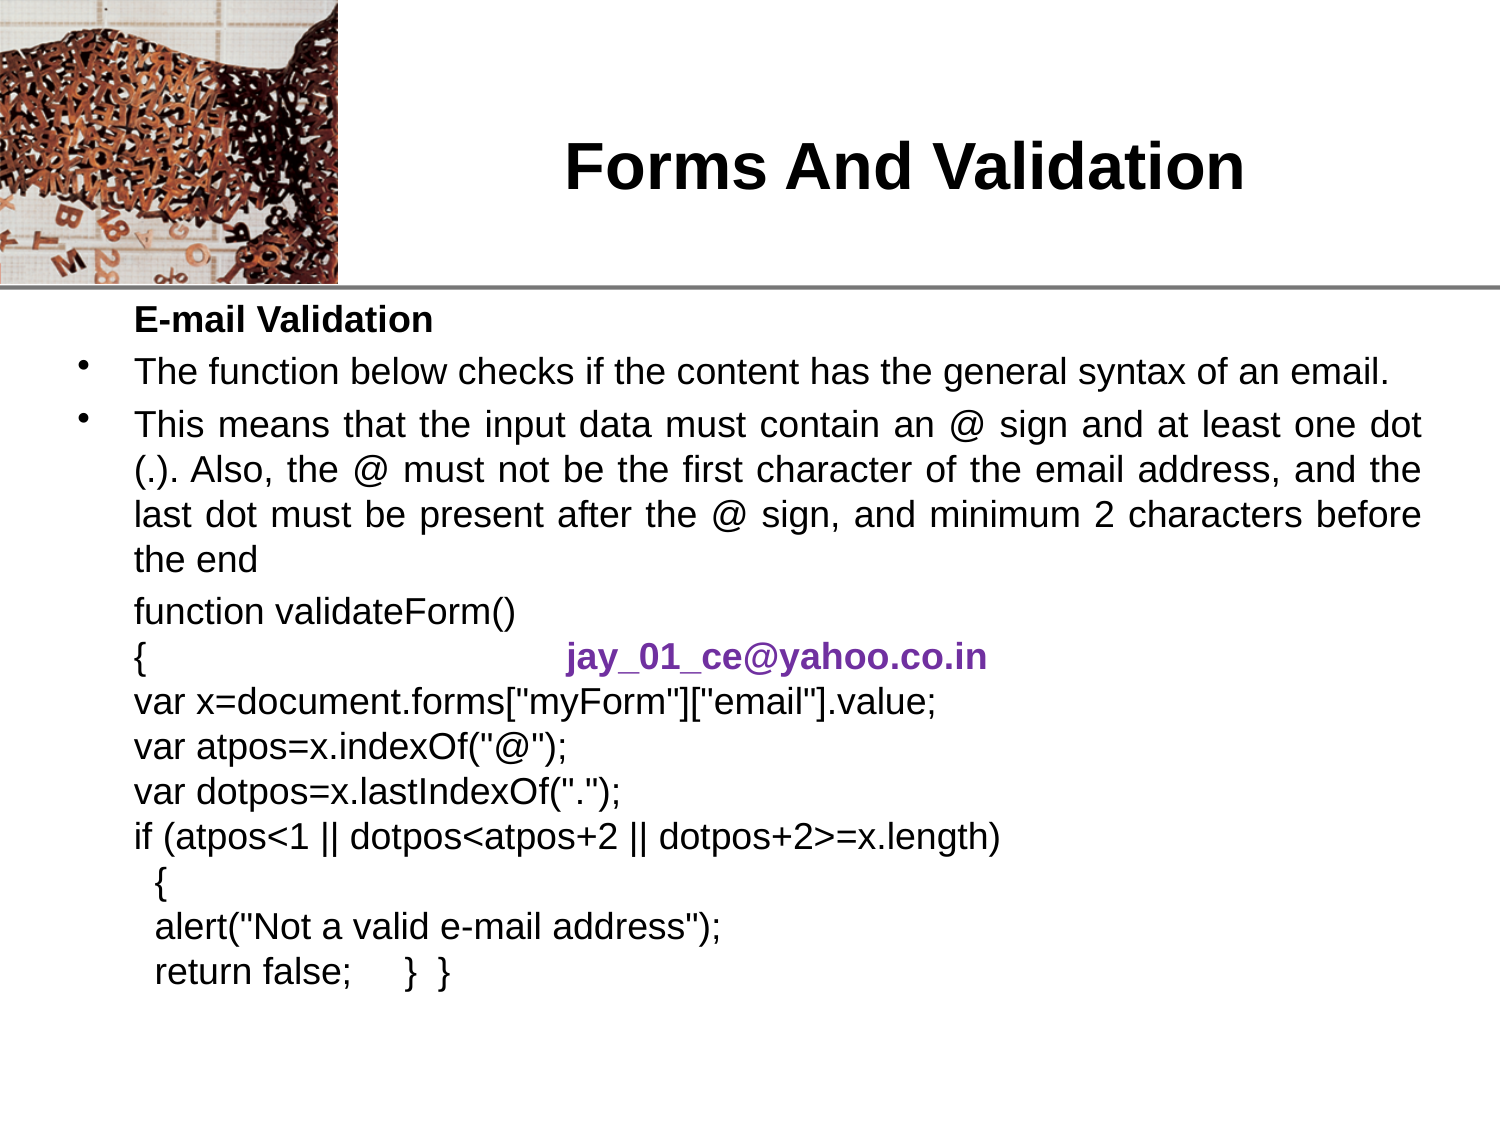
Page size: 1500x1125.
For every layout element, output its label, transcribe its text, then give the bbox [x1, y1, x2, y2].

title Forms And Validation [337, 62, 1476, 263]
picture [0, 0, 338, 284]
list E-mail Validation The function below checks if the content has the general syntax of an email. This means that the input data must contain an @ sign and at least one dot (.). Also, the @ must not be the first character of the email address, and the last dot must be present after the @ sign, and minimum 2 characters before the end function validateForm() { jay_01_ce@yahoo.co.in var x=document.forms["myForm"]["email"].value; var atpos=x.indexOf("@"); var dotpos=x.lastIndexOf("."); if (atpos<1 || dotpos<atpos+2 || dotpos+2>=x.length) { alert("Not a valid e-mail address"); return false; } } [62, 287, 1438, 1125]
